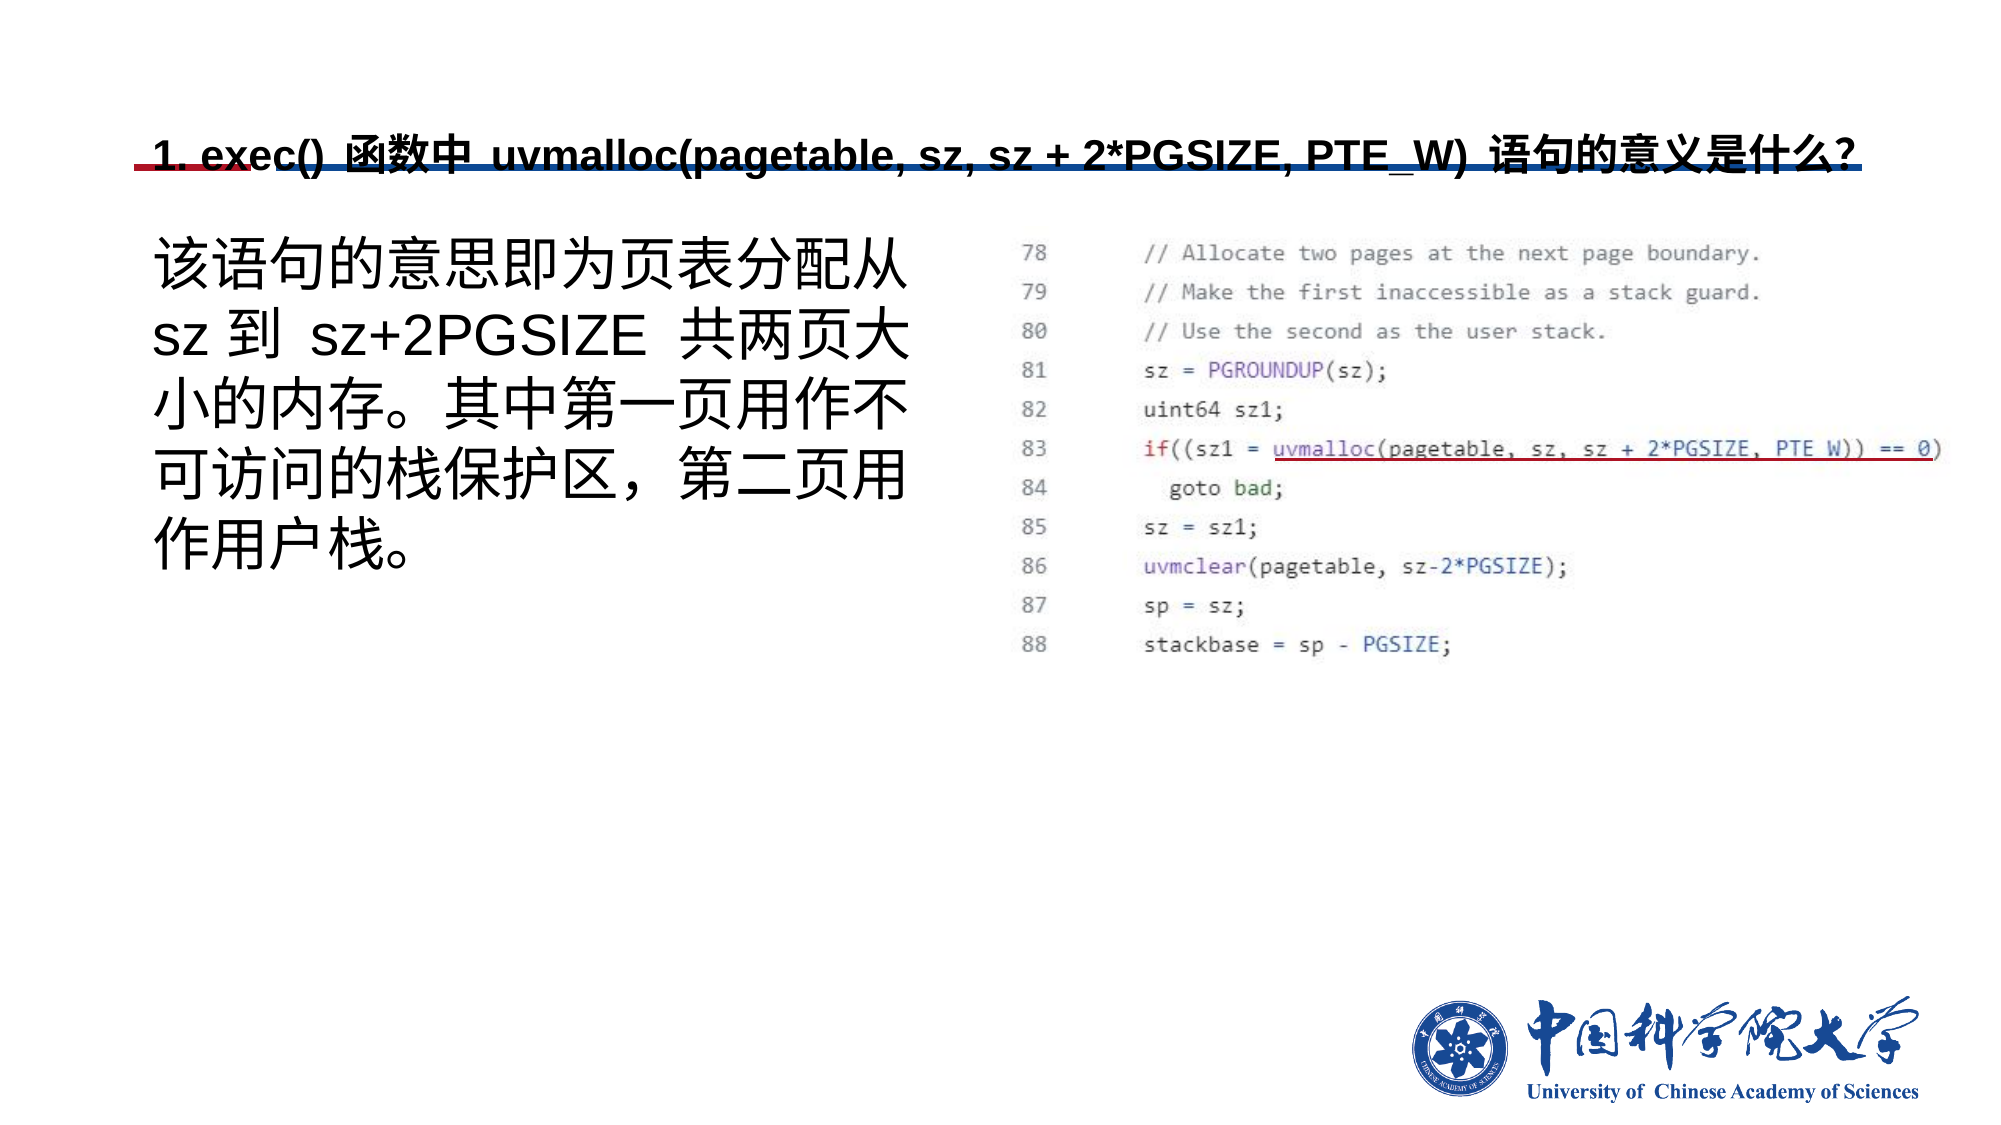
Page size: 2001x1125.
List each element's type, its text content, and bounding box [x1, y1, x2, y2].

list 该语句的意思即为页表分配从sz到 sz+2PGSIZE 共两页大小的内存。其中第一页用作不可访问的栈保护区，第二页用作用户栈。 [137, 254, 968, 1051]
title 1. exec() 函数中 uvmalloc(pagetable, sz, sz + 2*PGSIZE, PTE_W) 语句的意义是什么？ [137, 85, 1933, 254]
picture [999, 226, 1972, 674]
picture [1412, 996, 1919, 1103]
